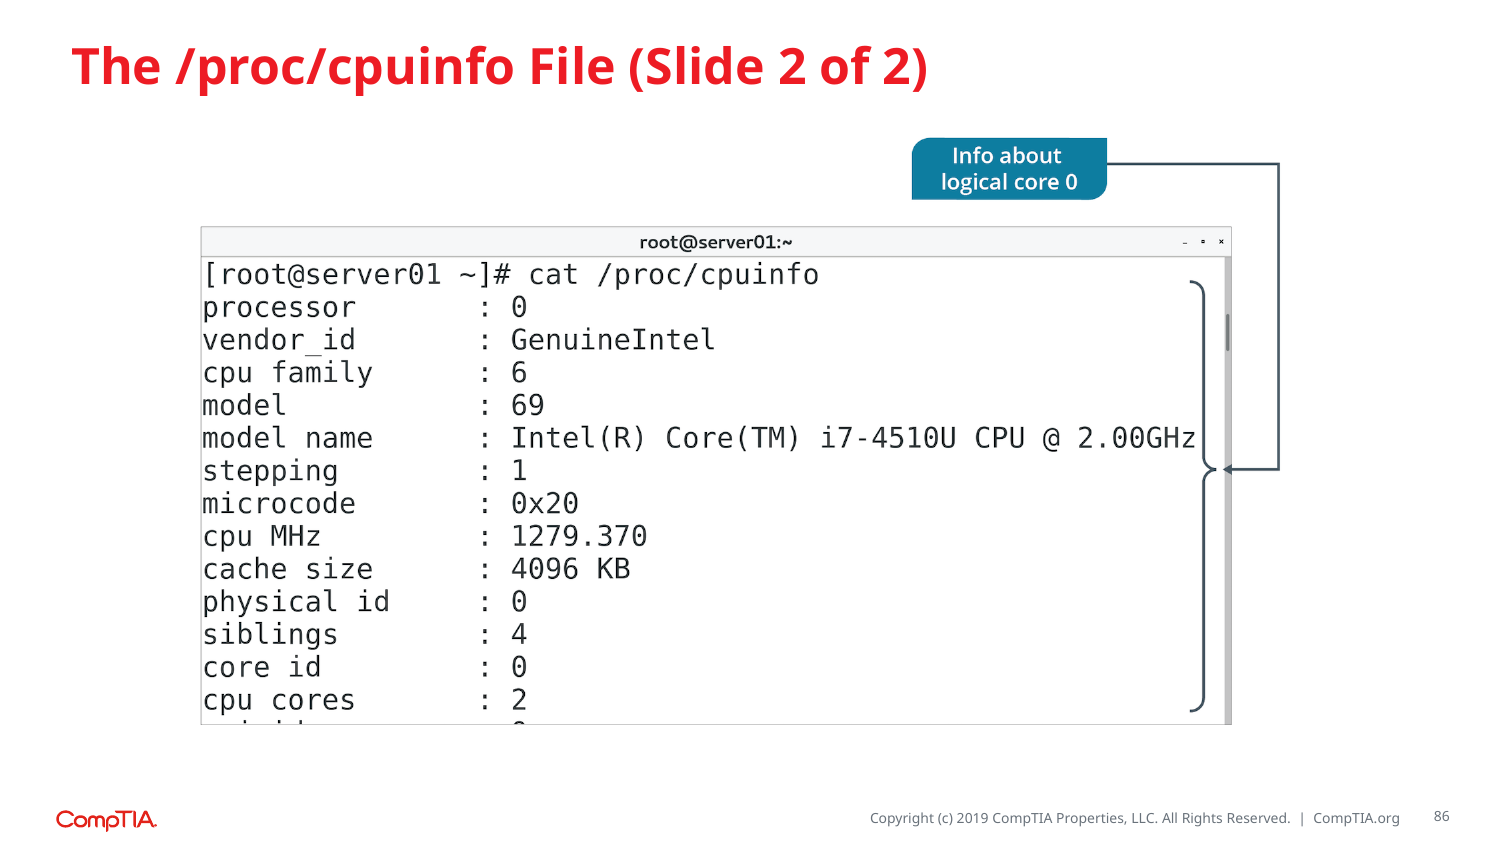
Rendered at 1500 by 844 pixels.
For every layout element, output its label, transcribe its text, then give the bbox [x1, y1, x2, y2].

title The /proc/cpuinfo File (Slide 2 of 2) [56, 12, 1444, 117]
slide_number 86 [1407, 800, 1450, 835]
picture [200, 118, 1300, 726]
